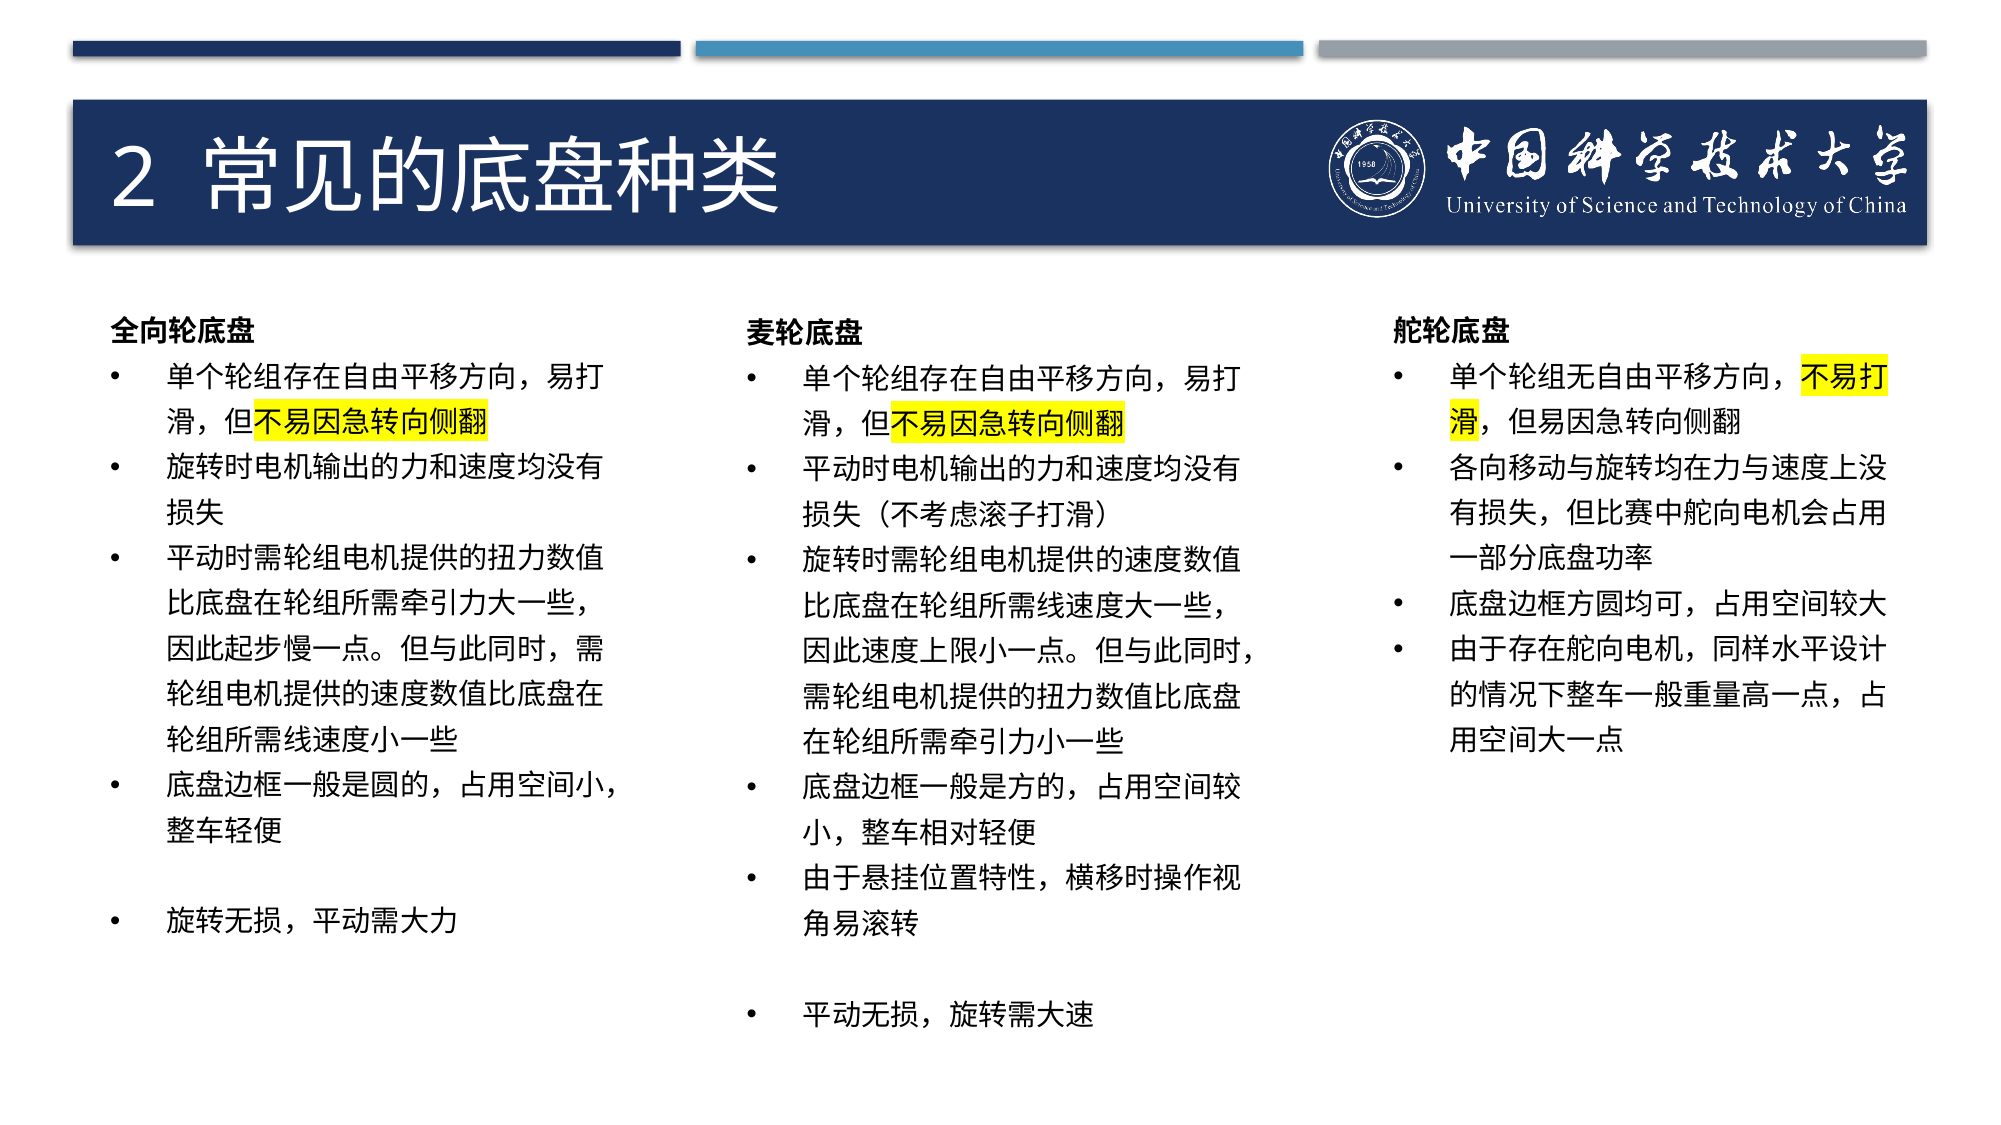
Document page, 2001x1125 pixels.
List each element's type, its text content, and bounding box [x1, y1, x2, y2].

text_box 全向轮底盘 单个轮组存在自由平移方向，易打滑，但不易因急转向侧翻 旋转时电机输出的力和速度均没有损失 平动时需轮组电机提供的扭力数值比底盘在轮组所需牵引力大一些，因此起步慢一点。但与此同时，需轮组电机提供的速度数值比底盘在轮组所需线速度小一些 底盘边框一般是圆的，占用空间小，整车轻便 旋转无损，平动需大力 [95, 294, 622, 946]
text_box 麦轮底盘 单个轮组存在自由平移方向，易打滑，但不易因急转向侧翻 平动时电机输出的力和速度均没有损失（不考虑滚子打滑） 旋转时需轮组电机提供的速度数值比底盘在轮组所需线速度大一些，因此速度上限小一点。但与此同时，需轮组电机提供的扭力数值比底盘在轮组所需牵引力小一些 底盘边框一般是方的，占用空间较小，整车相对轻便 由于悬挂位置特性，横移时操作视角易滚转 平动无损，旋转需大速 [731, 296, 1268, 1039]
title 2 常见的底盘种类 [95, 91, 1905, 255]
text_box 舵轮底盘 单个轮组无自由平移方向，不易打滑，但易因急转向侧翻 各向移动与旋转均在力与速度上没有损失，但比赛中舵向电机会占用一部分底盘功率 底盘边框方圆均可，占用空间较大 由于存在舵向电机，同样水平设计的情况下整车一般重量高一点，占用空间大一点 [1378, 294, 1905, 764]
picture [1905, 117, 1916, 221]
